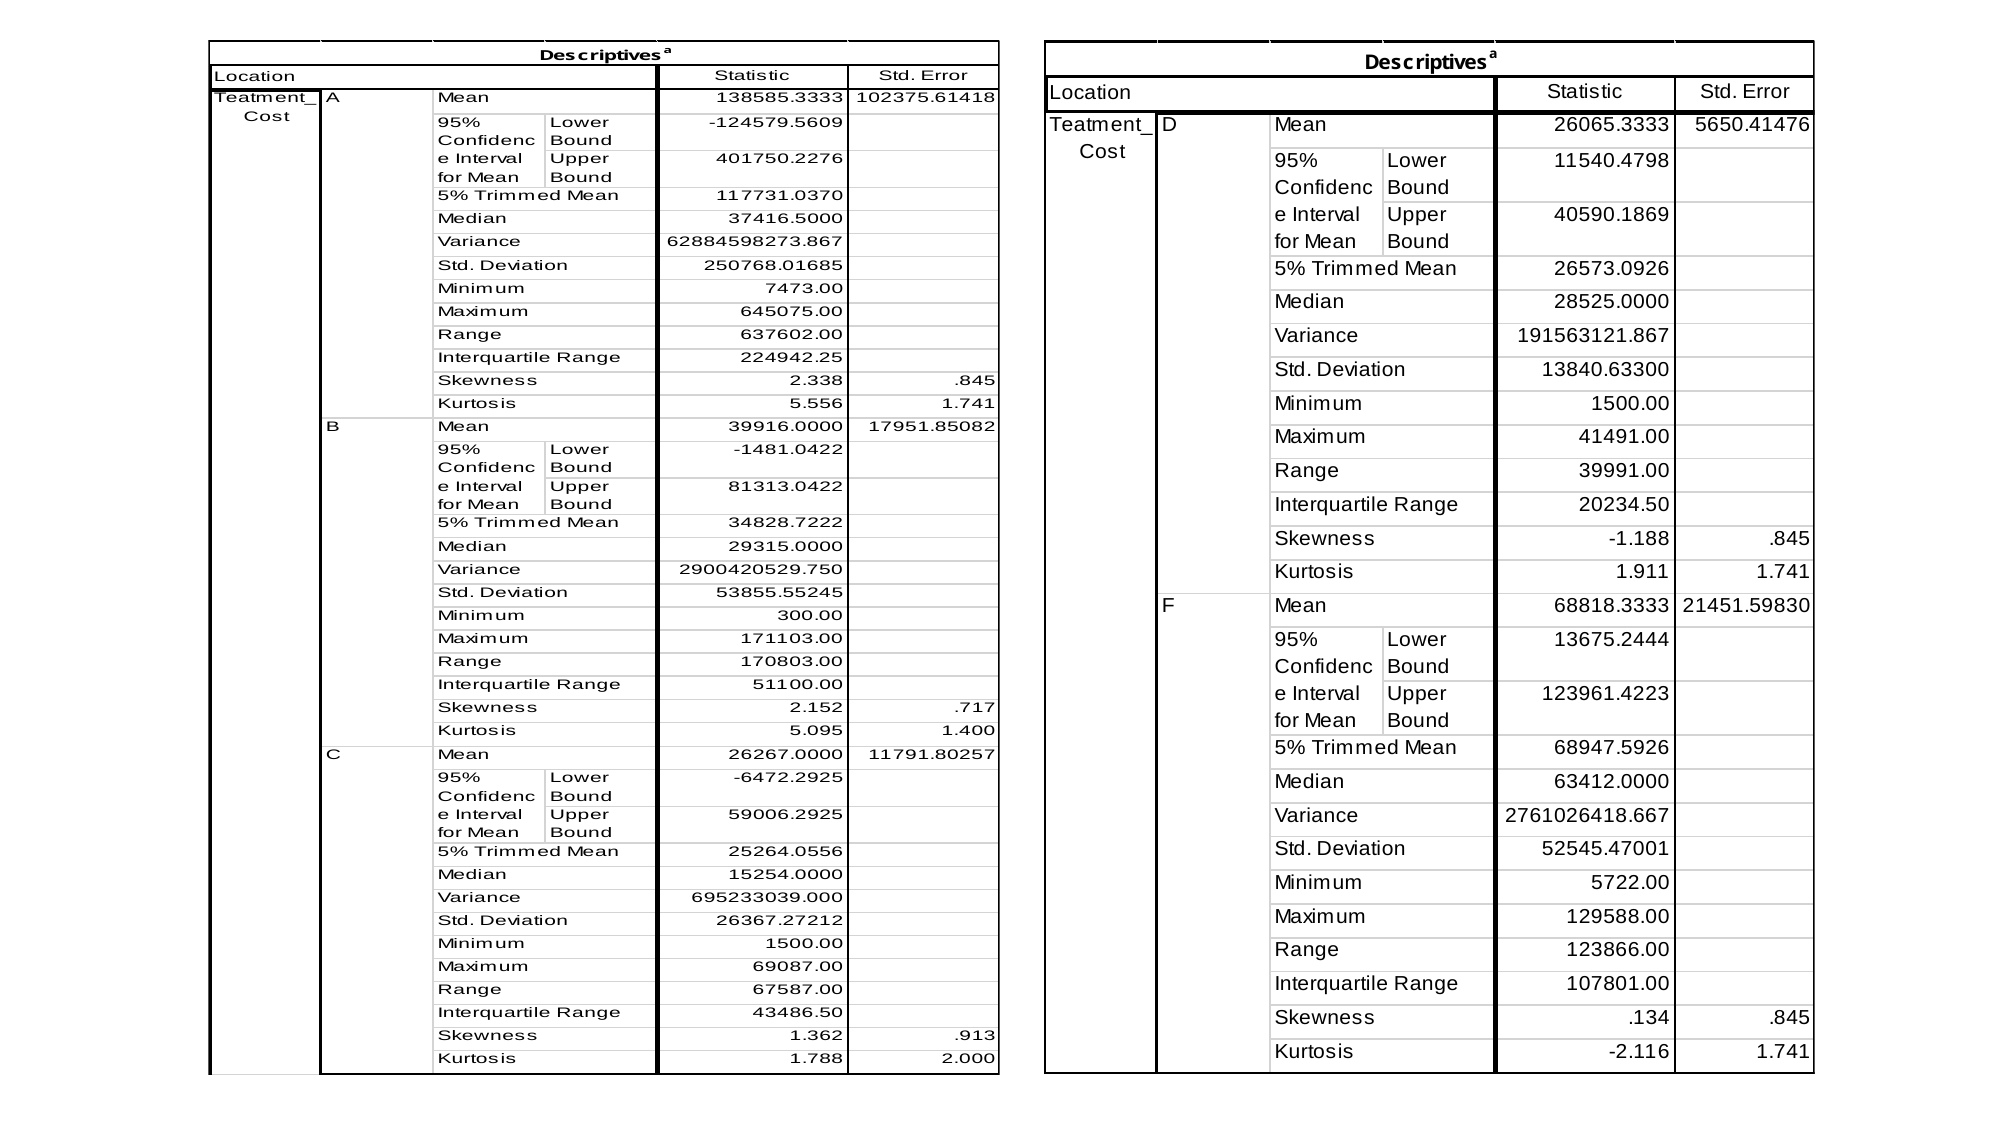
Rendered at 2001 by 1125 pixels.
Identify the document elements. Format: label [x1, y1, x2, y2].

text_box [208, 40, 1002, 1076]
text_box [1043, 40, 1817, 1076]
